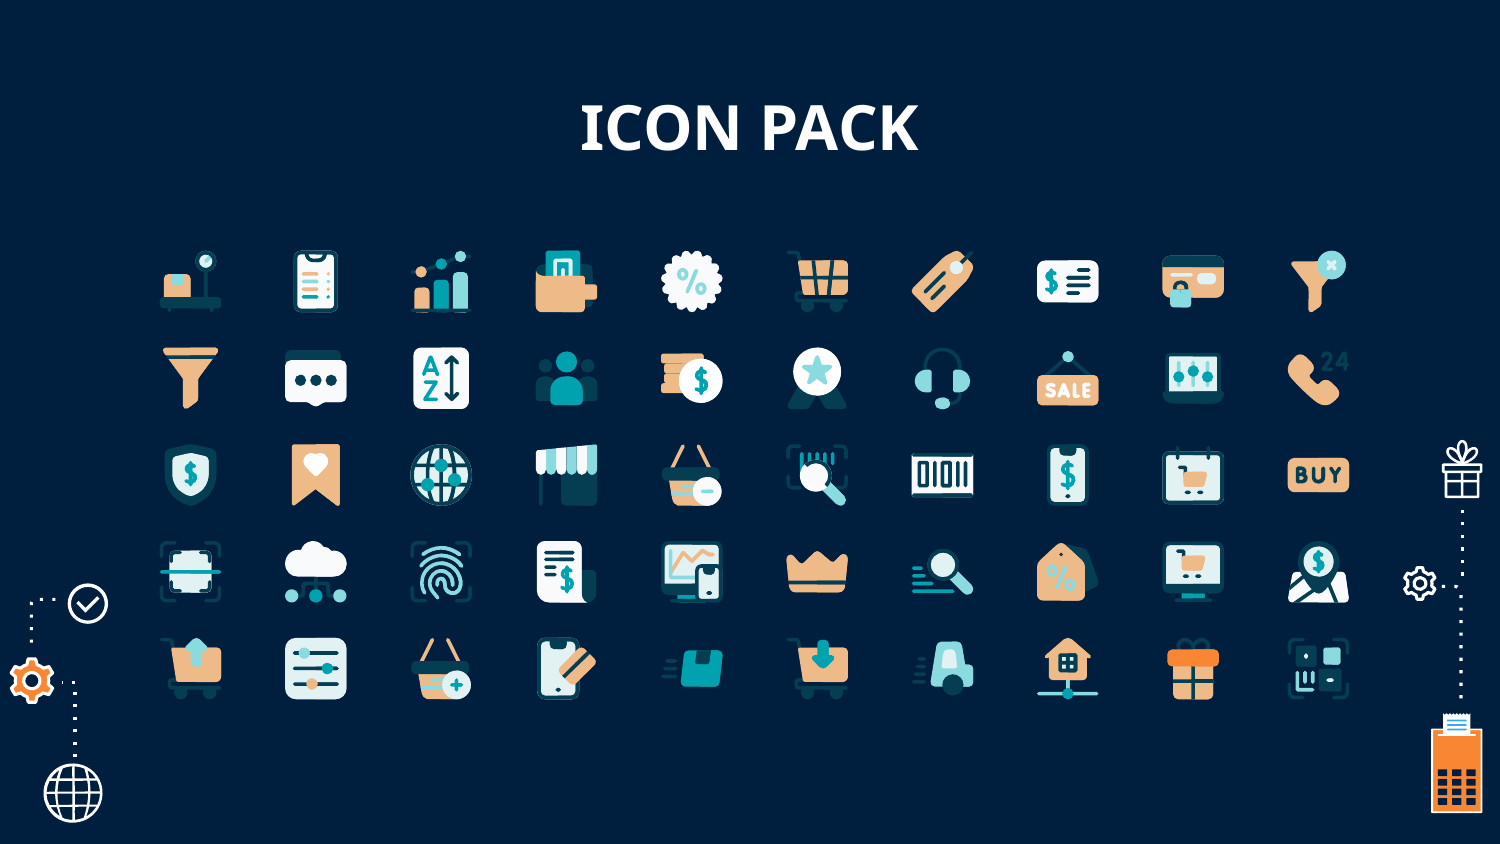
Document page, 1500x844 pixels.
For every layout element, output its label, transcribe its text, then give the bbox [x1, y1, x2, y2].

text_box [1162, 445, 1225, 505]
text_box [1287, 350, 1350, 406]
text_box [410, 540, 472, 603]
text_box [410, 250, 472, 313]
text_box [293, 250, 338, 313]
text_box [1287, 540, 1349, 603]
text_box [535, 250, 598, 313]
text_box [911, 548, 974, 595]
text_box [164, 444, 217, 507]
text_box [413, 347, 470, 410]
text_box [159, 637, 222, 700]
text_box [284, 349, 347, 407]
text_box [786, 637, 849, 700]
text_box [911, 641, 974, 696]
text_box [660, 540, 723, 603]
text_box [914, 347, 971, 410]
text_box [1290, 250, 1346, 313]
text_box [535, 351, 598, 406]
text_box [660, 650, 723, 687]
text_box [787, 347, 847, 410]
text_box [660, 353, 723, 404]
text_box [911, 452, 974, 498]
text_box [284, 540, 347, 603]
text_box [1036, 260, 1099, 303]
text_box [1287, 637, 1350, 700]
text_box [159, 540, 222, 603]
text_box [1167, 637, 1220, 700]
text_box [411, 637, 471, 700]
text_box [535, 444, 598, 506]
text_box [1162, 255, 1225, 308]
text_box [1036, 637, 1099, 700]
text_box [661, 444, 722, 506]
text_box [1287, 457, 1350, 493]
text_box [536, 540, 597, 603]
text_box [410, 444, 472, 506]
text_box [536, 637, 596, 700]
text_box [1162, 541, 1225, 603]
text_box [1036, 350, 1099, 406]
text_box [1036, 542, 1099, 601]
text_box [660, 250, 723, 313]
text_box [911, 250, 974, 313]
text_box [786, 250, 849, 313]
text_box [162, 347, 219, 410]
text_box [159, 250, 222, 313]
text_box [1162, 352, 1225, 404]
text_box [1046, 444, 1090, 506]
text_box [786, 444, 849, 506]
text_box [284, 637, 347, 700]
title ICON PACK [118, 72, 1382, 167]
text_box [786, 550, 849, 593]
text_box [291, 444, 340, 507]
